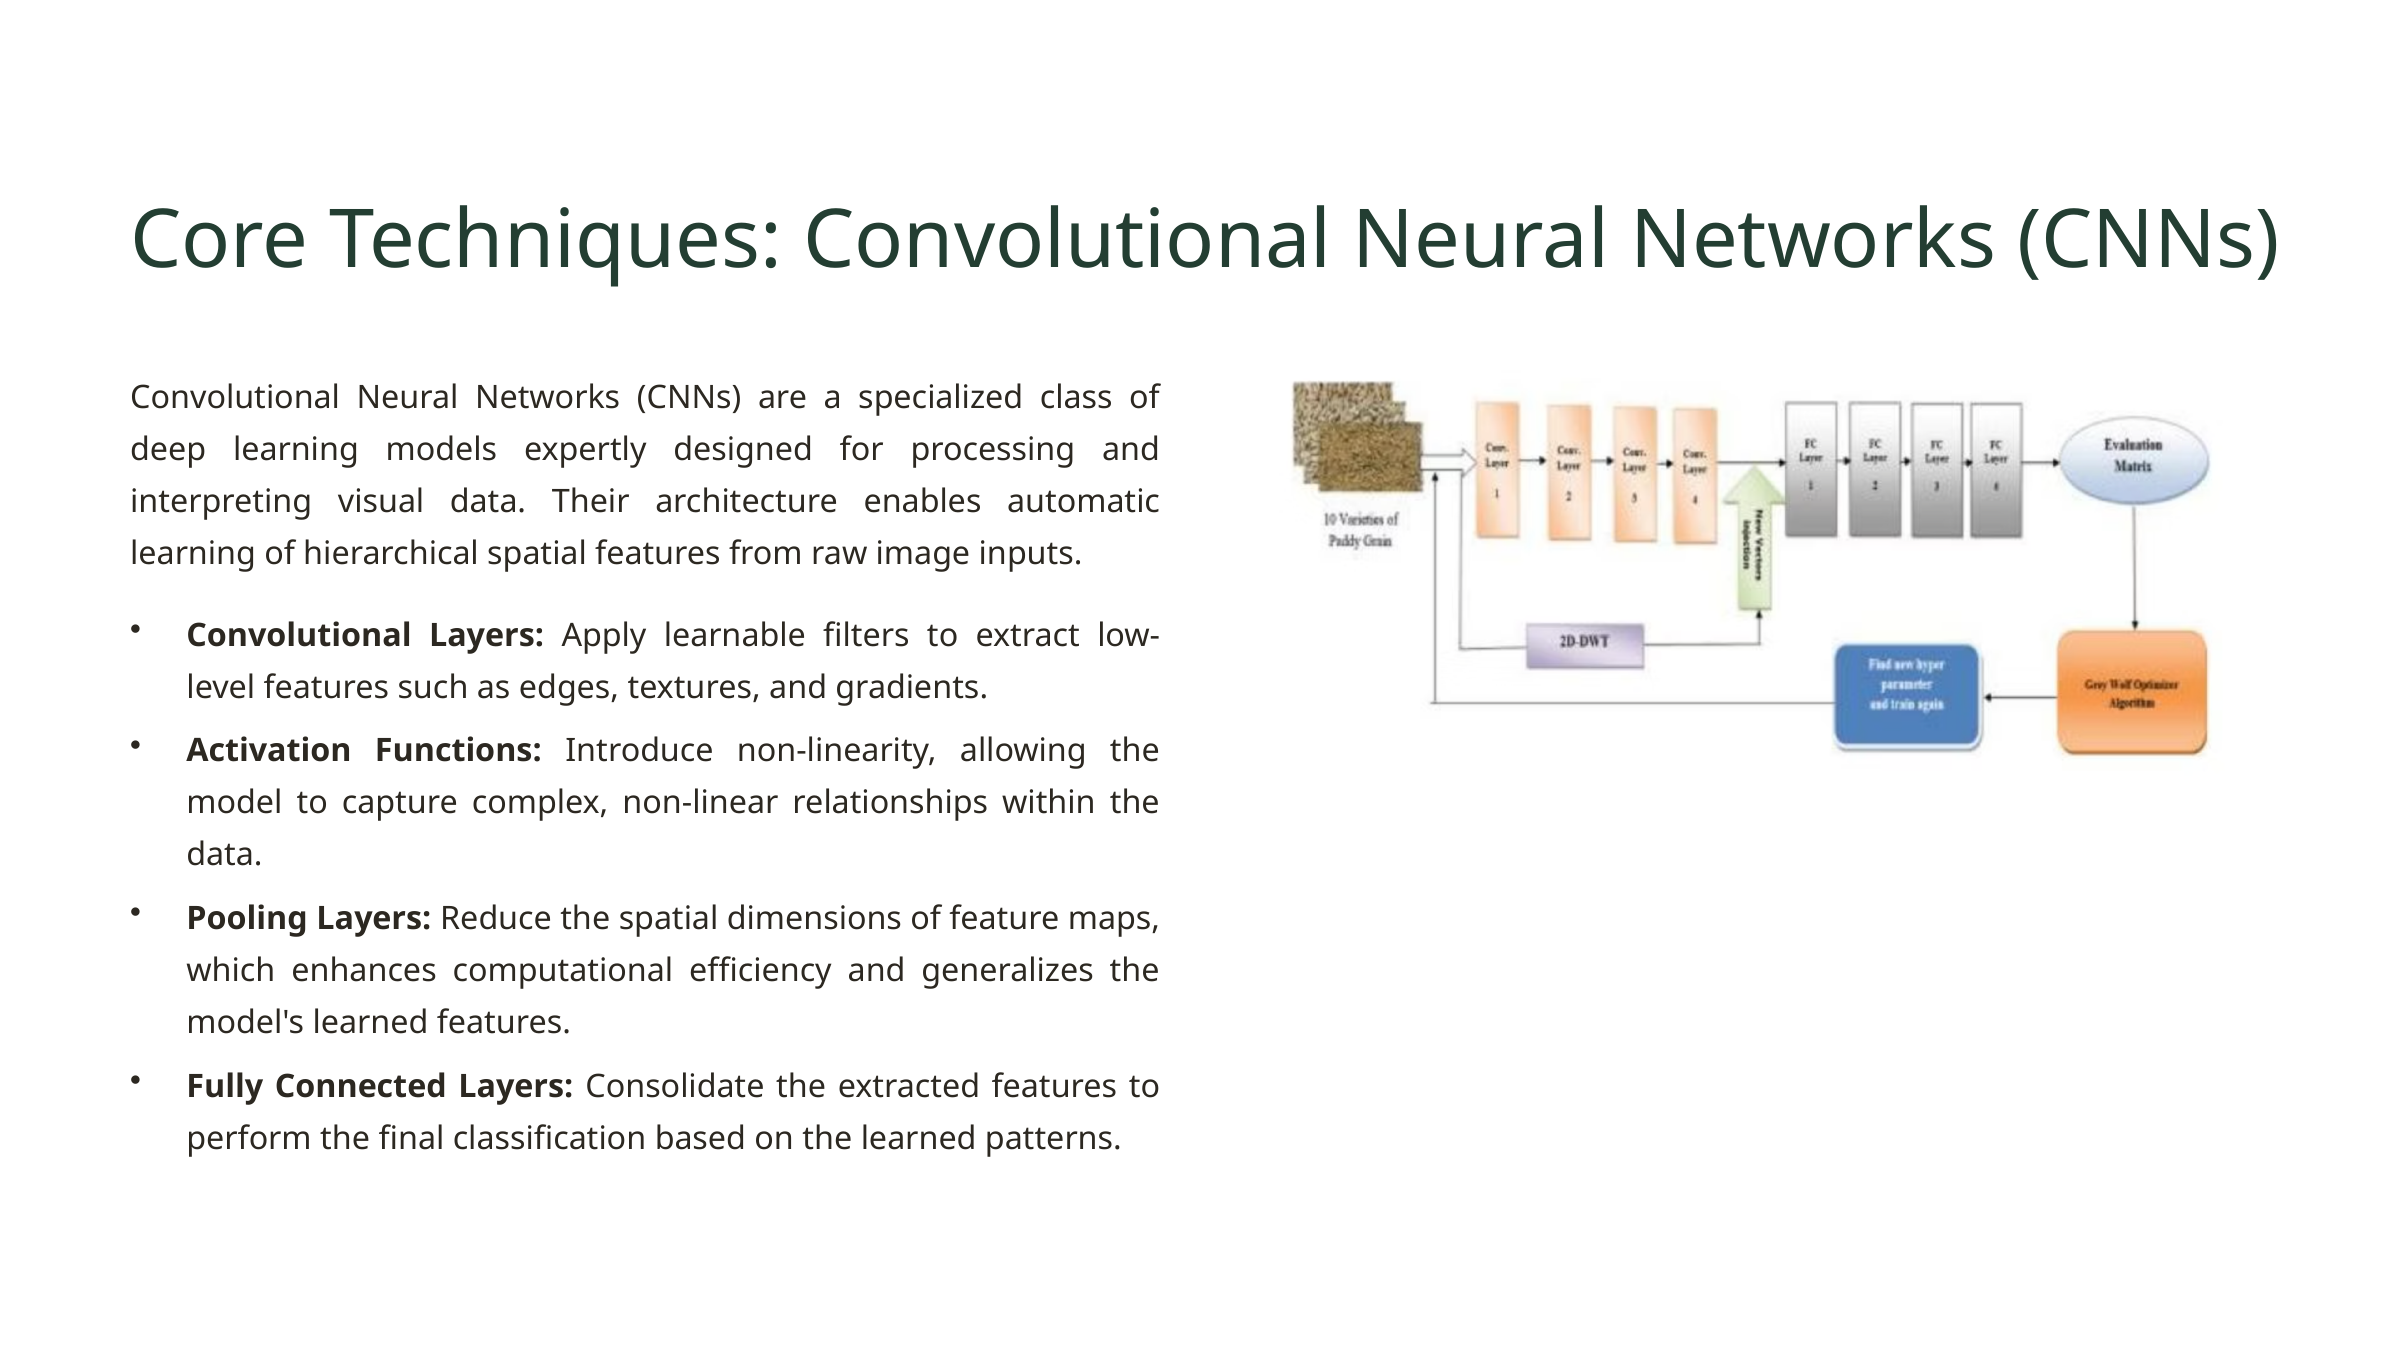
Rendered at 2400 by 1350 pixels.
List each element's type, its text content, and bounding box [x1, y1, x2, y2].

text_box Activation Functions: Introduce non-linearity, allowing the model to capture complex, non-linear relationships within the data. [130, 716, 1161, 873]
text_box Core Techniques: Convolutional Neural Networks (CNNs) [130, 182, 2180, 285]
text_box Convolutional Neural Networks (CNNs) are a specialized class of deep learning models expertly designed for processing and interpreting visual data. Their architecture enables automatic learning of hierarchical spatial features from raw image inputs. [130, 362, 1161, 572]
text_box Pooling Layers: Reduce the spatial dimensions of feature maps, which enhances computational efficiency and generalizes the model's learned features. [130, 883, 1161, 1040]
text_box Fully Connected Layers: Consolidate the extracted features to perform the final classification based on the learned patterns. [130, 1051, 1161, 1156]
picture [1240, 370, 2268, 784]
text_box Convolutional Layers: Apply learnable filters to extract low-level features such as edges, textures, and gradients. [130, 600, 1161, 705]
